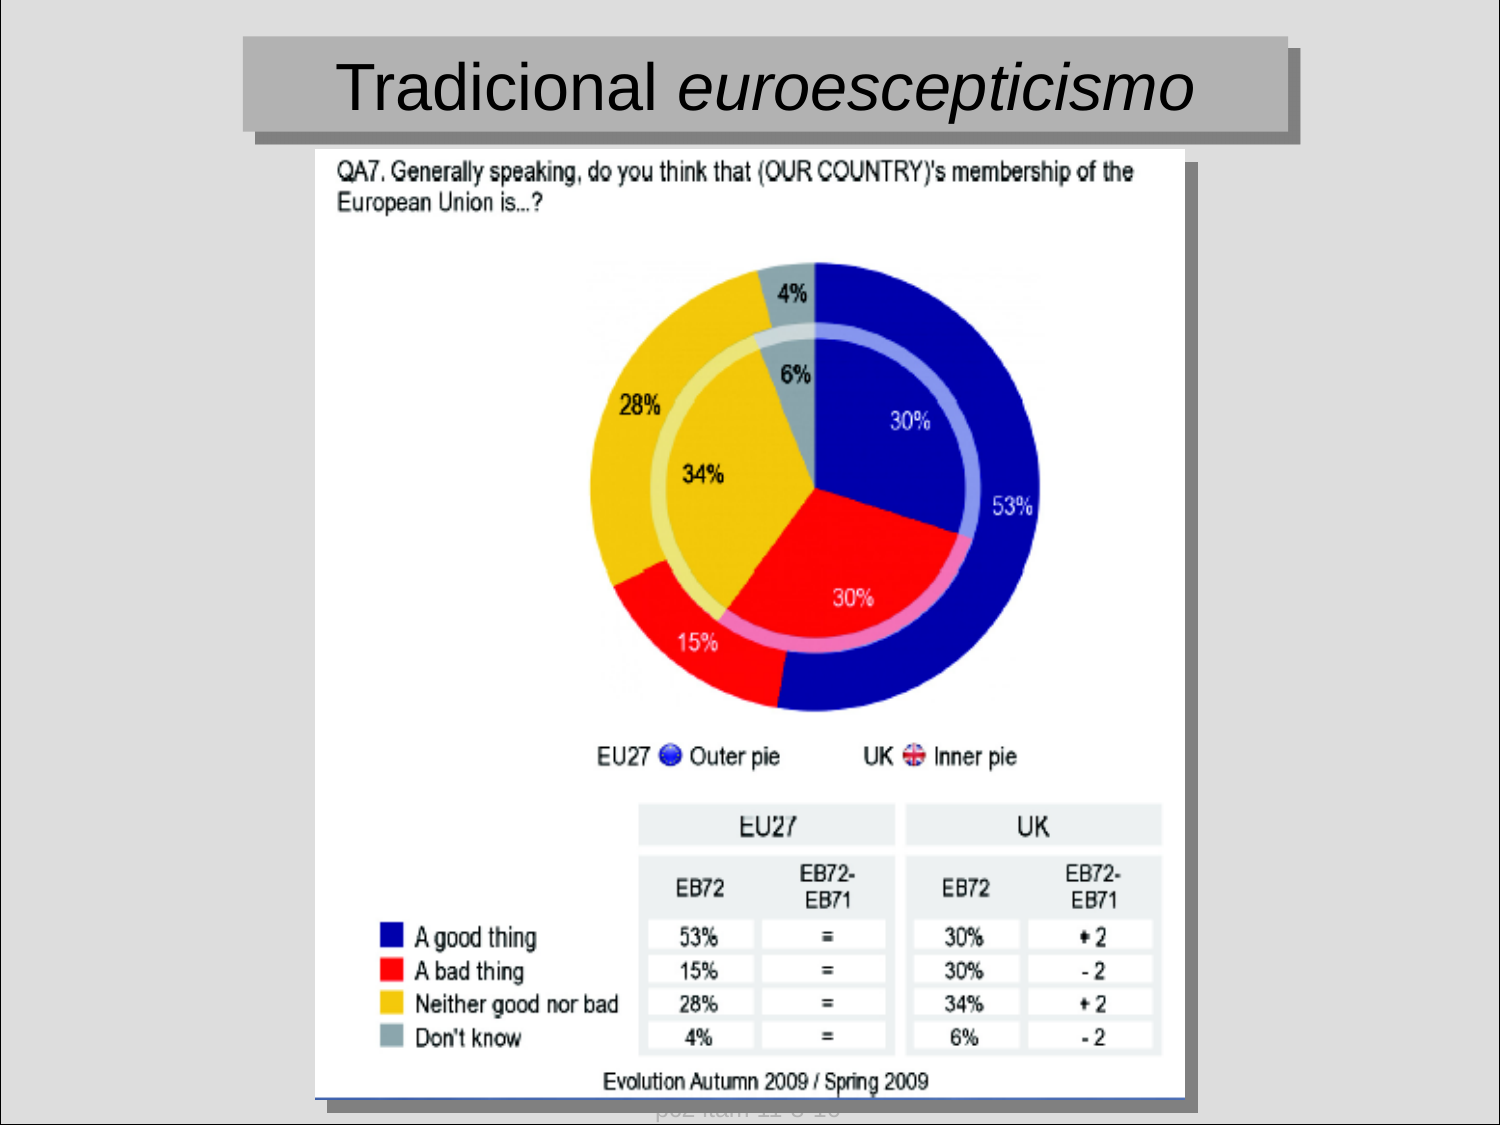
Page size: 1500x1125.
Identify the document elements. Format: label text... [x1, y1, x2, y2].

picture [315, 149, 1185, 1101]
text_box Tradicional euroescepticismo [242, 36, 1289, 132]
